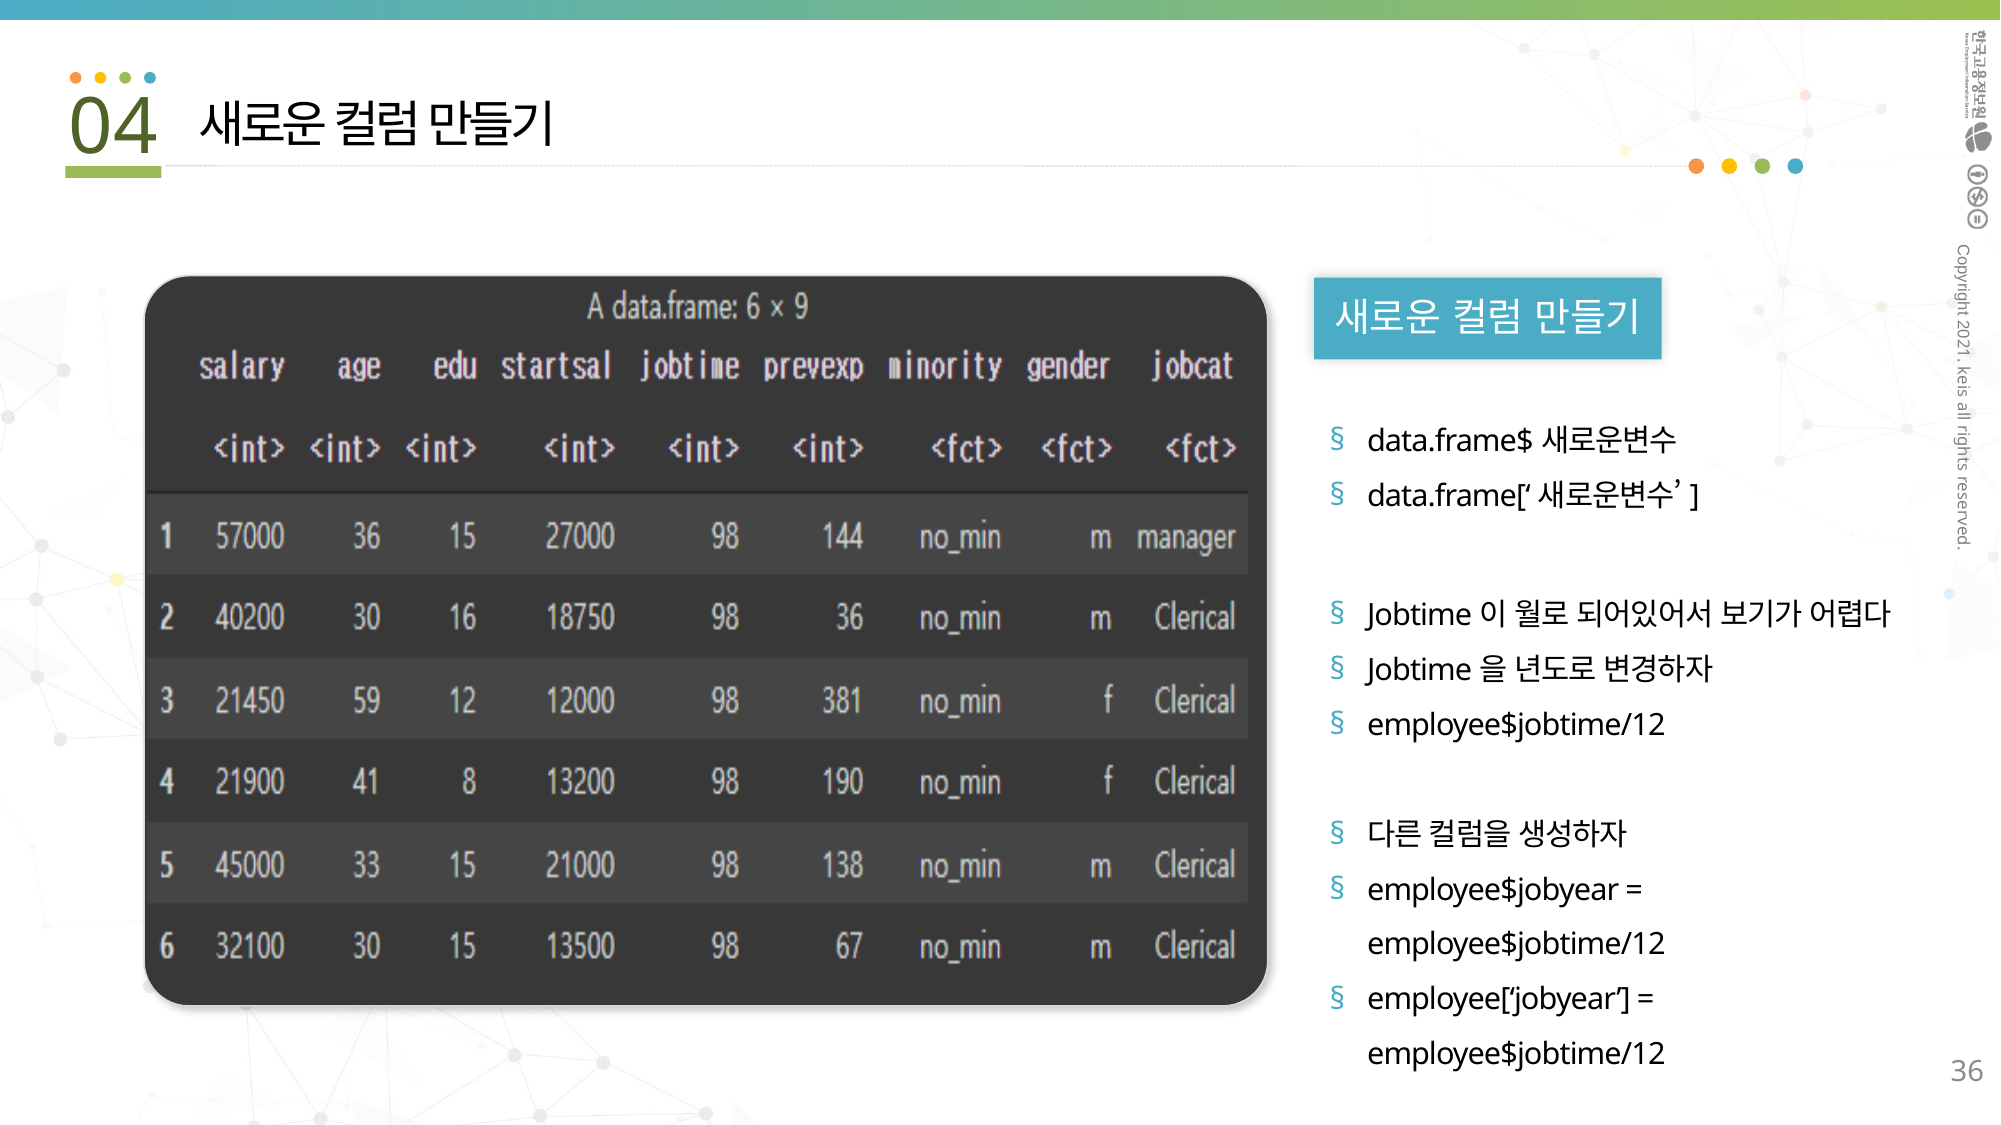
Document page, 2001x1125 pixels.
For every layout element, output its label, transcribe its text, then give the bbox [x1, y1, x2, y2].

slide_number 36 [1532, 1042, 1999, 1103]
text_box [143, 657, 1269, 1007]
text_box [0, 0, 2000, 657]
text_box Jobtime이 월로 되어있어서 보기가 어렵다 Jobtime을 년도로 변경하자 employee$jobtime/12 다른 컬럼을 생성하자 employee$jobyear = employee$jobtime/12 employee[‘jobyear’] = employee$jobtime/12 [1314, 657, 1920, 1079]
